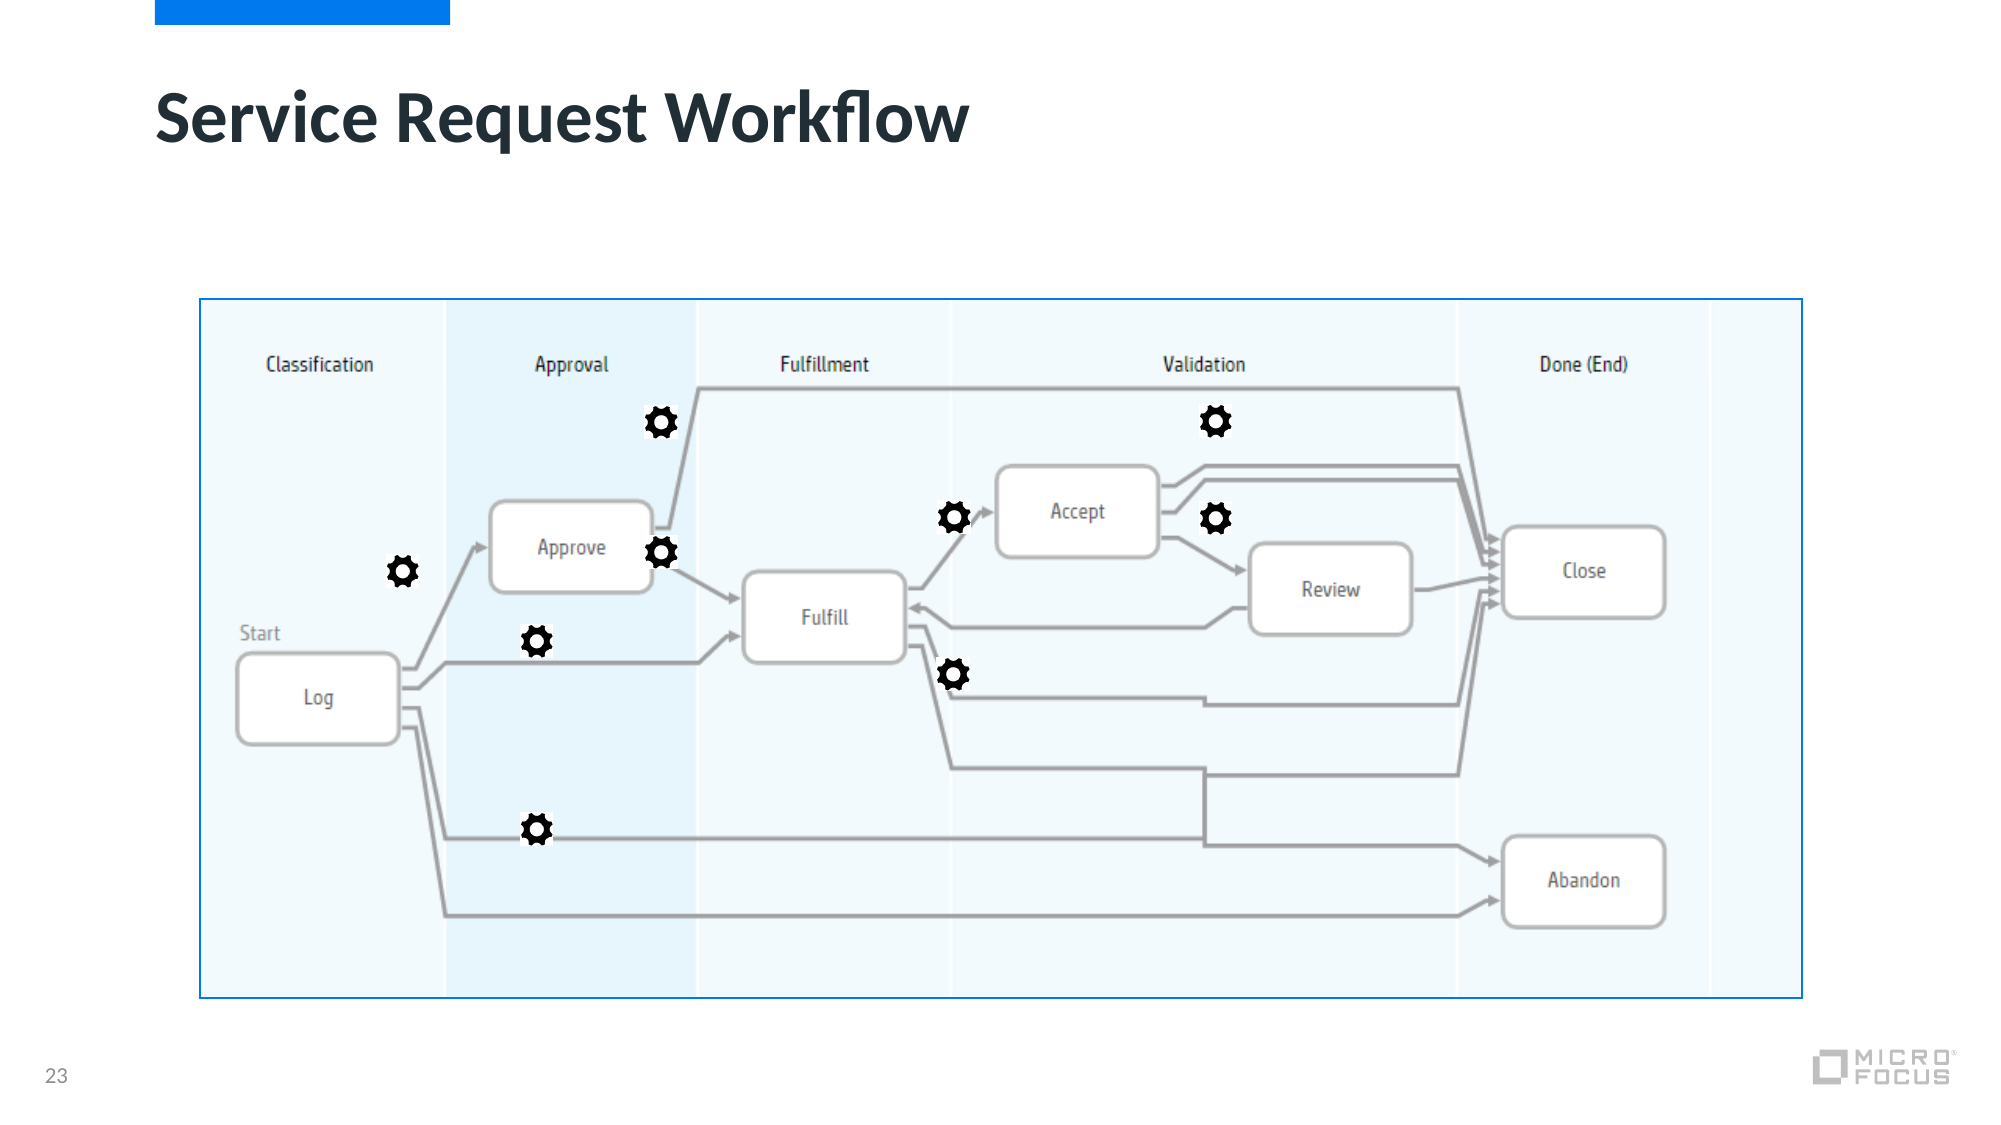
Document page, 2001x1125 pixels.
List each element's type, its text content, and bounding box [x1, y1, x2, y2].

picture [937, 500, 971, 534]
picture [1199, 501, 1232, 535]
picture [936, 657, 970, 691]
picture [644, 535, 678, 569]
picture [520, 624, 554, 658]
picture [1199, 404, 1232, 438]
slide_number 23 [30, 1051, 90, 1097]
picture [644, 405, 678, 439]
title Service Request Workflow [155, 70, 1847, 248]
picture [520, 812, 554, 846]
picture [386, 554, 420, 588]
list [200, 300, 1801, 998]
